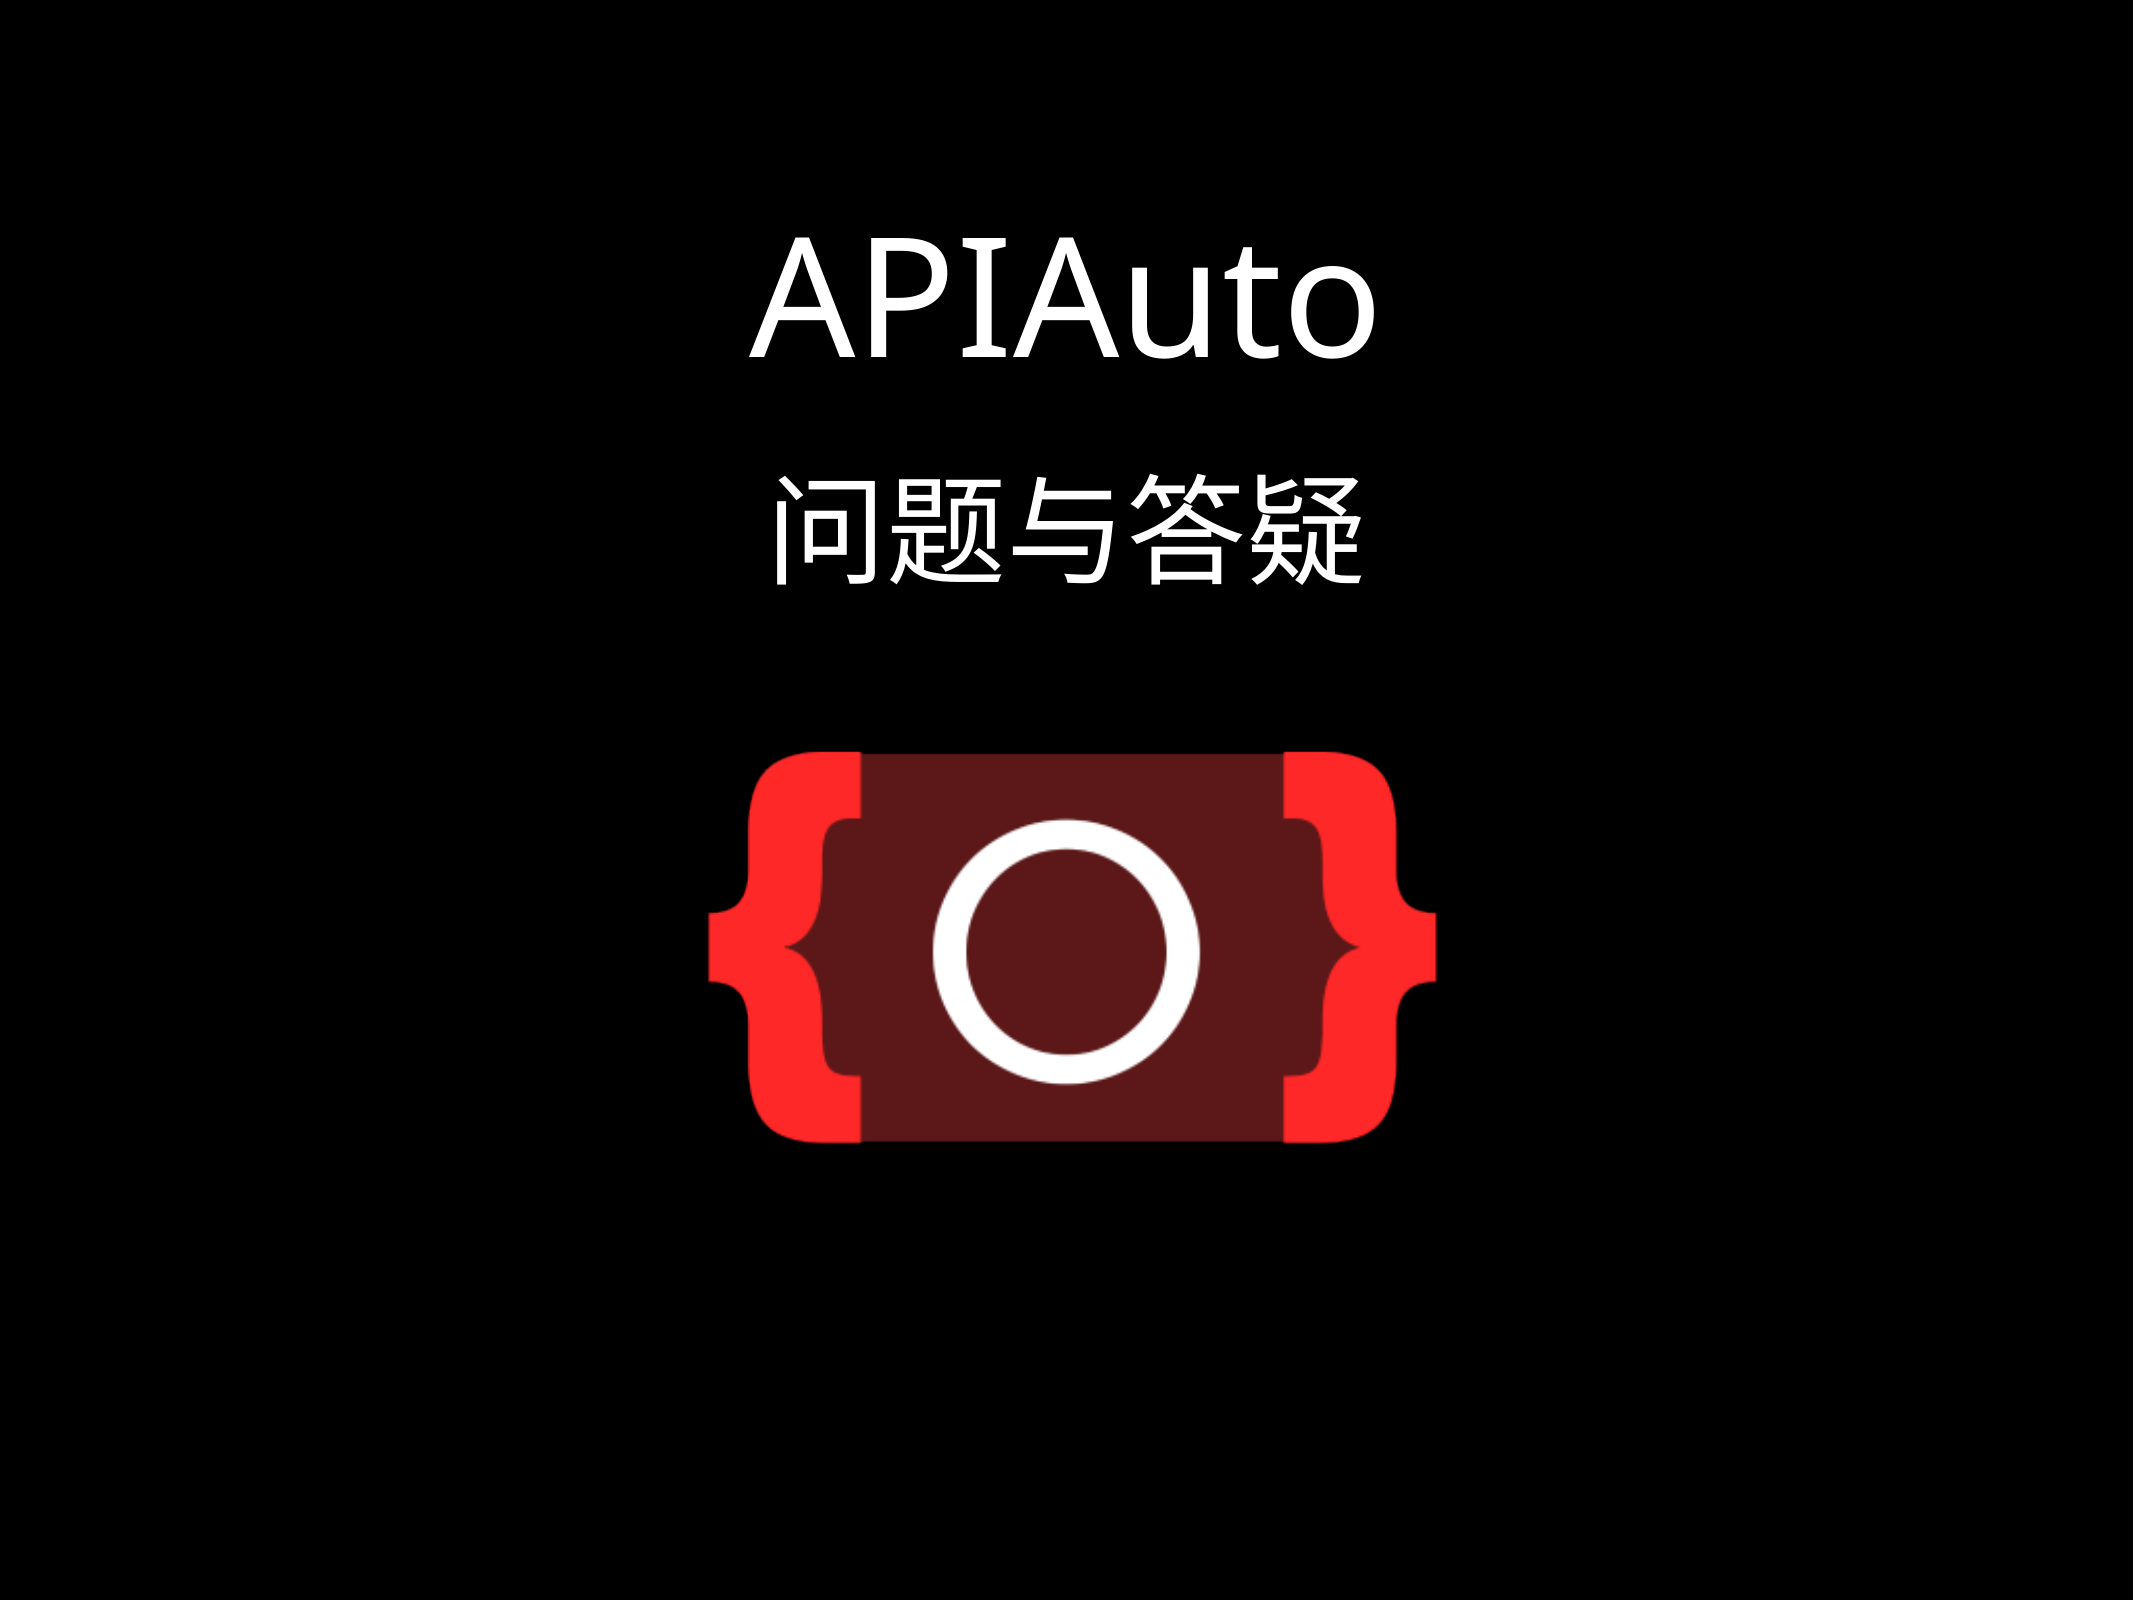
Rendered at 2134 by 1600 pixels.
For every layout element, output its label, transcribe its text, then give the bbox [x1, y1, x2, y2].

title APIAuto [207, 149, 1926, 400]
picture [649, 679, 1484, 1226]
subtitle 问题与答疑 [207, 446, 1926, 633]
